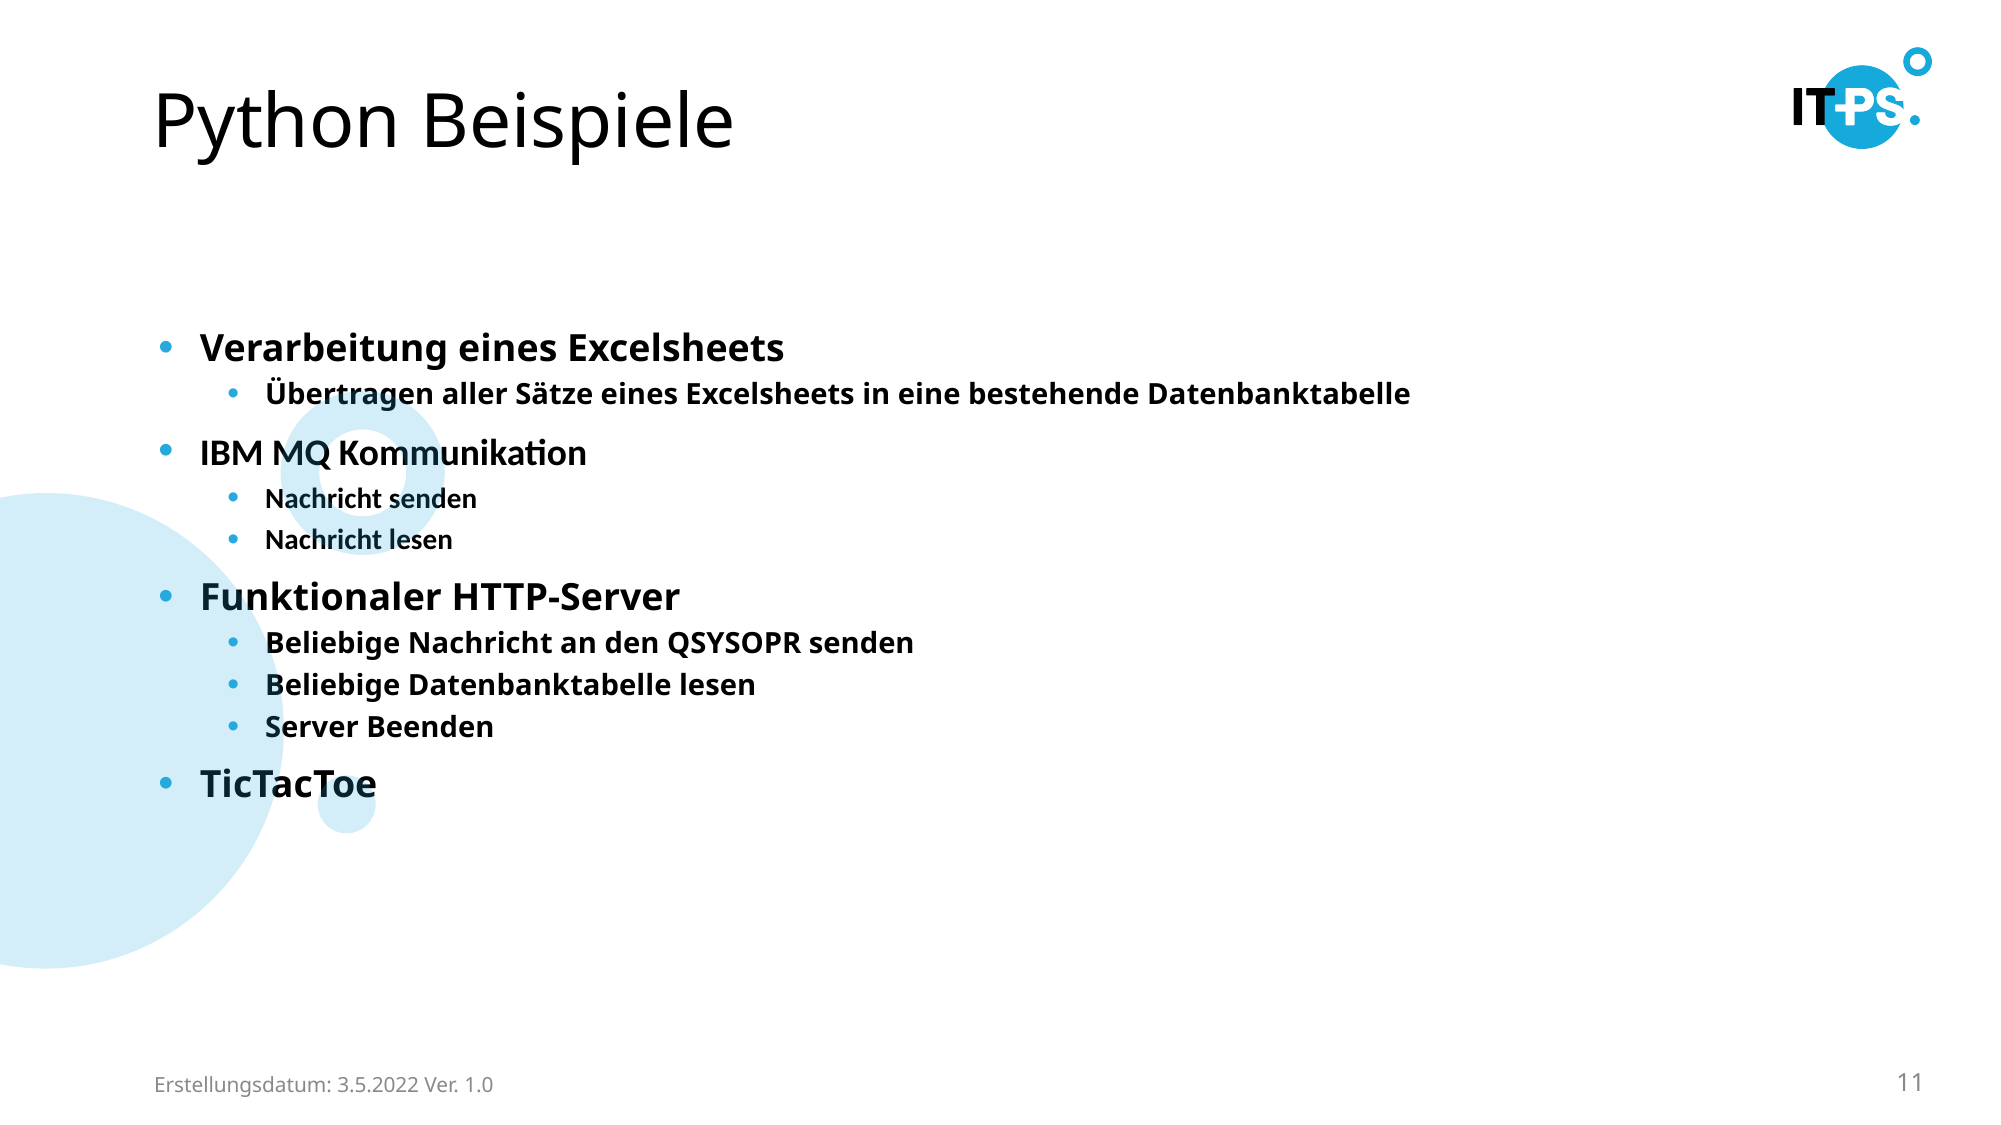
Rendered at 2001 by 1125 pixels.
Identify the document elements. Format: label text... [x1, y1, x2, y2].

picture [1782, 35, 1942, 164]
list Verarbeitung eines Excelsheets Übertragen aller Sätze eines Excelsheets in eine bestehende Datenbanktabelle IBM MQ Kommunikation Nachricht senden Nachricht lesen Funktionaler HTTP-Server Beliebige Nachricht an den QSYSOPR senden Beliebige Datenbanktabelle lesen Server Beenden TicTacToe [137, 318, 1863, 962]
title Python Beispiele [137, 75, 1769, 171]
slide_number 11 [1862, 1065, 1960, 1103]
picture [0, 390, 445, 969]
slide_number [139, 1065, 659, 1103]
